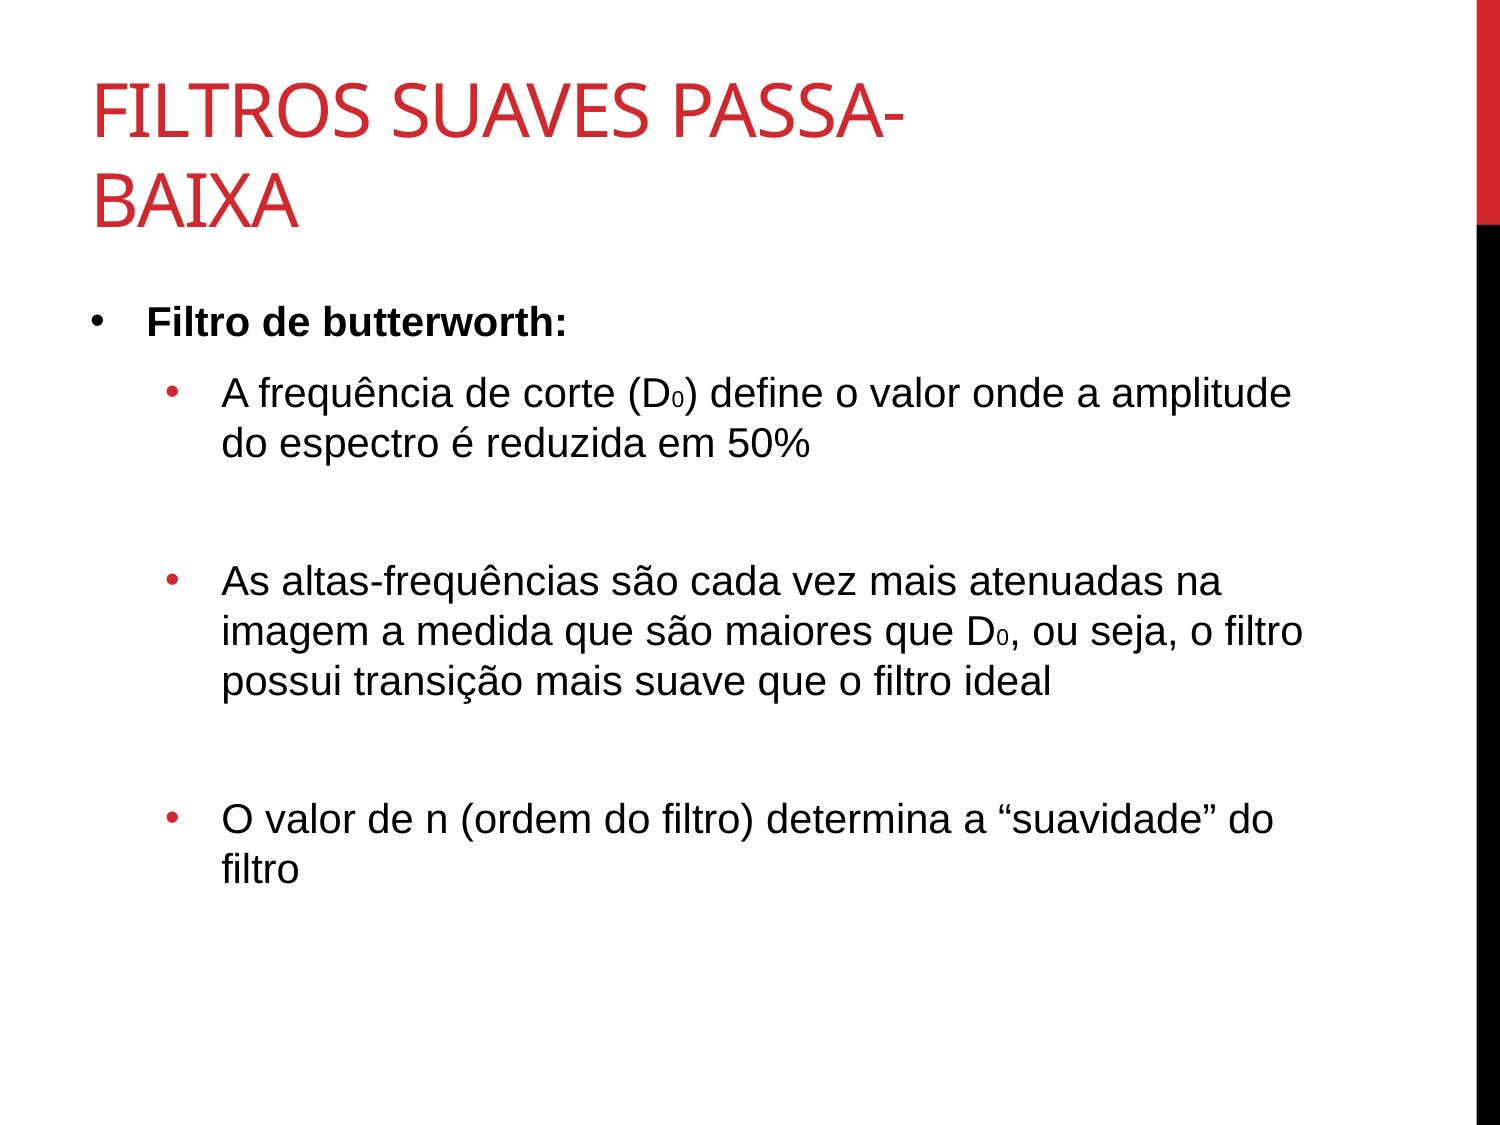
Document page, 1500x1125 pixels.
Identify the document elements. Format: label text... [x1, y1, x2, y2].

title Filtros suaves passa-baixa [75, 25, 1025, 250]
list Filtro de butterworth: A frequência de corte (D0) define o valor onde a amplitude do espectro é reduzida em 50% As altas-frequências são cada vez mais atenuadas na imagem a medida que são maiores que D0, ou seja, o filtro possui transição mais suave que o filtro ideal O valor de n (ordem do filtro) determina a “suavidade” do filtro [75, 287, 1325, 1005]
